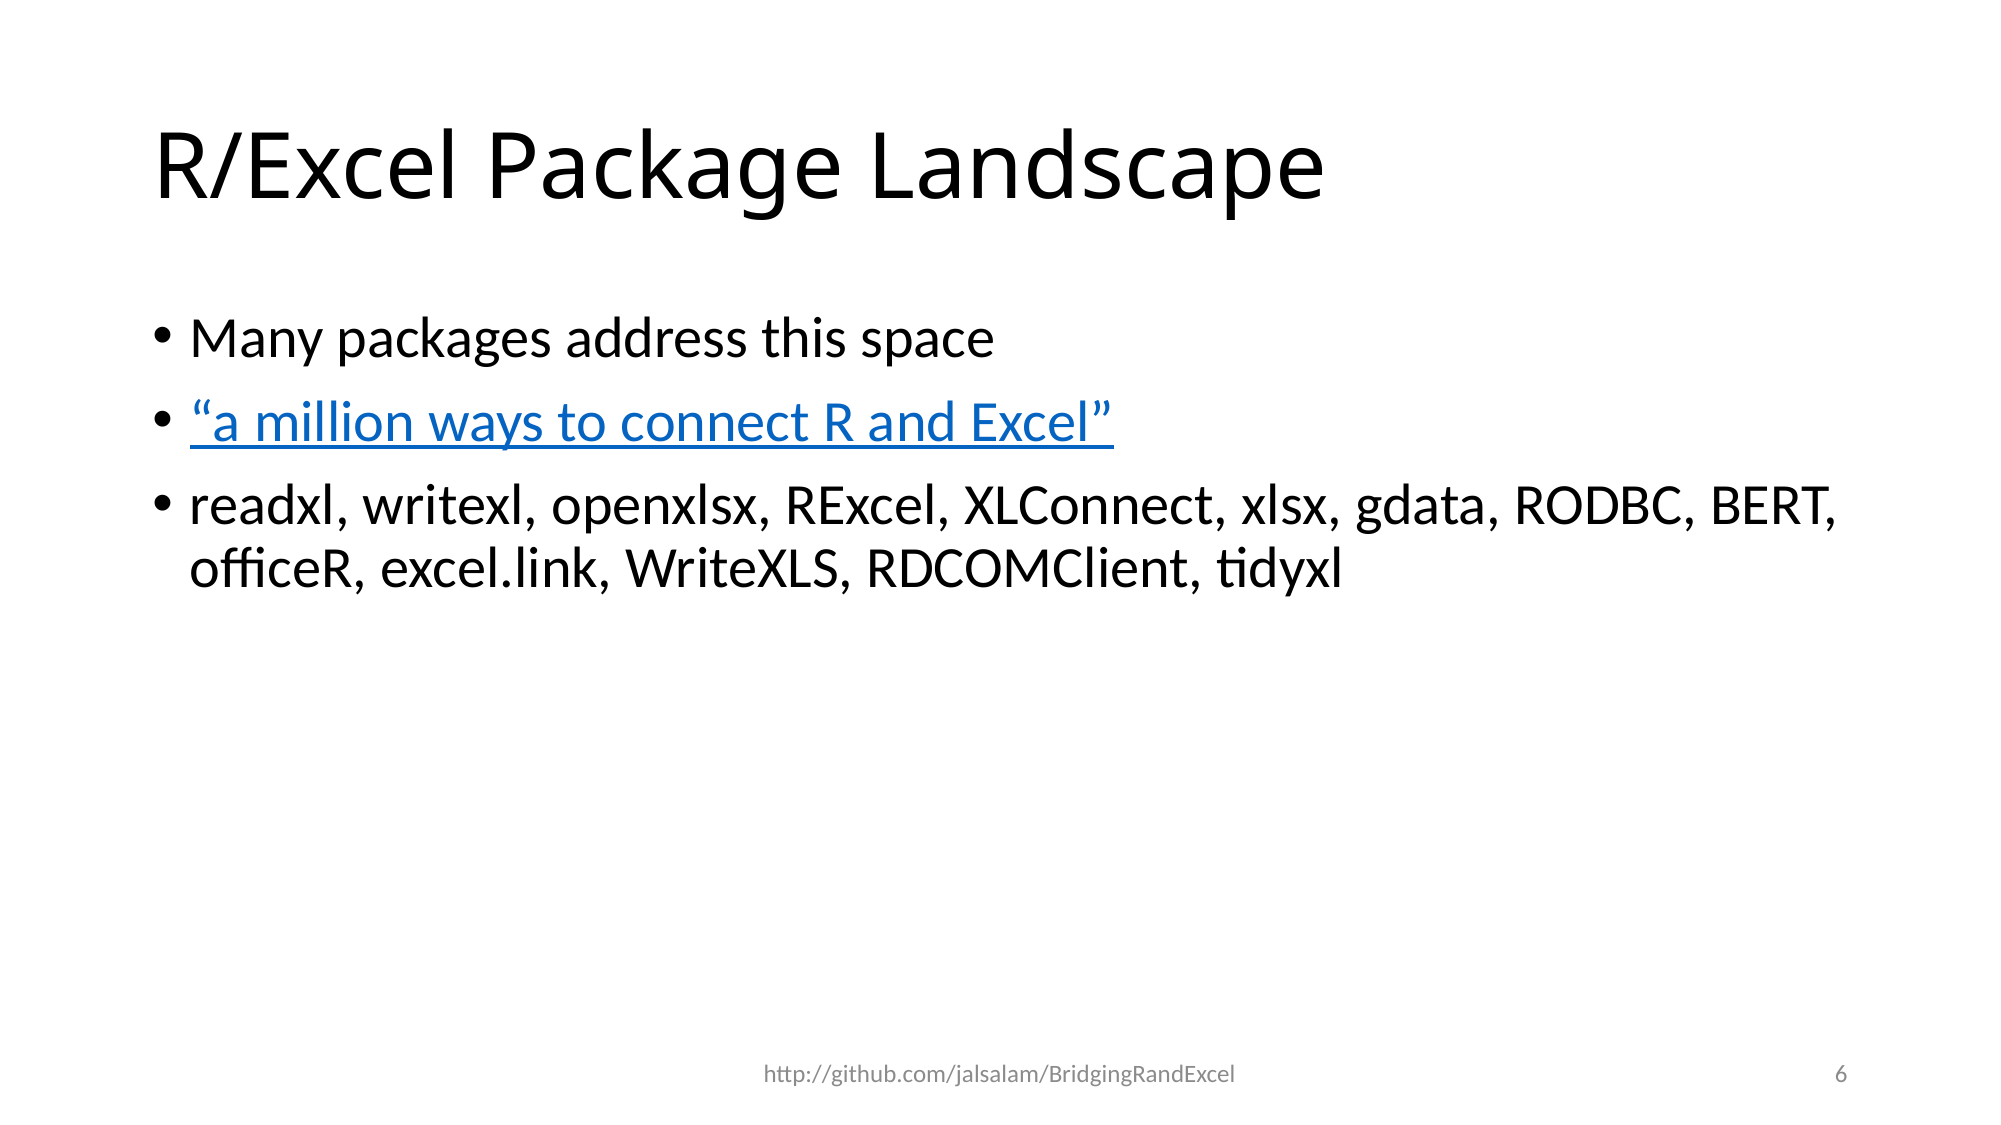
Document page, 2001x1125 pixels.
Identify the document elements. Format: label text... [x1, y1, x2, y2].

title R/Excel Package Landscape [137, 59, 1863, 278]
slide_number 6 [1412, 1042, 1863, 1103]
list Many packages address this space “a million ways to connect R and Excel” readxl, writexl, openxlsx, RExcel, XLConnect, xlsx, gdata, RODBC, BERT, officeR, excel.link, WriteXLS, RDCOMClient, tidyxl [137, 299, 1863, 1014]
footer http://github.com/jalsalam/BridgingRandExcel [662, 1042, 1338, 1103]
